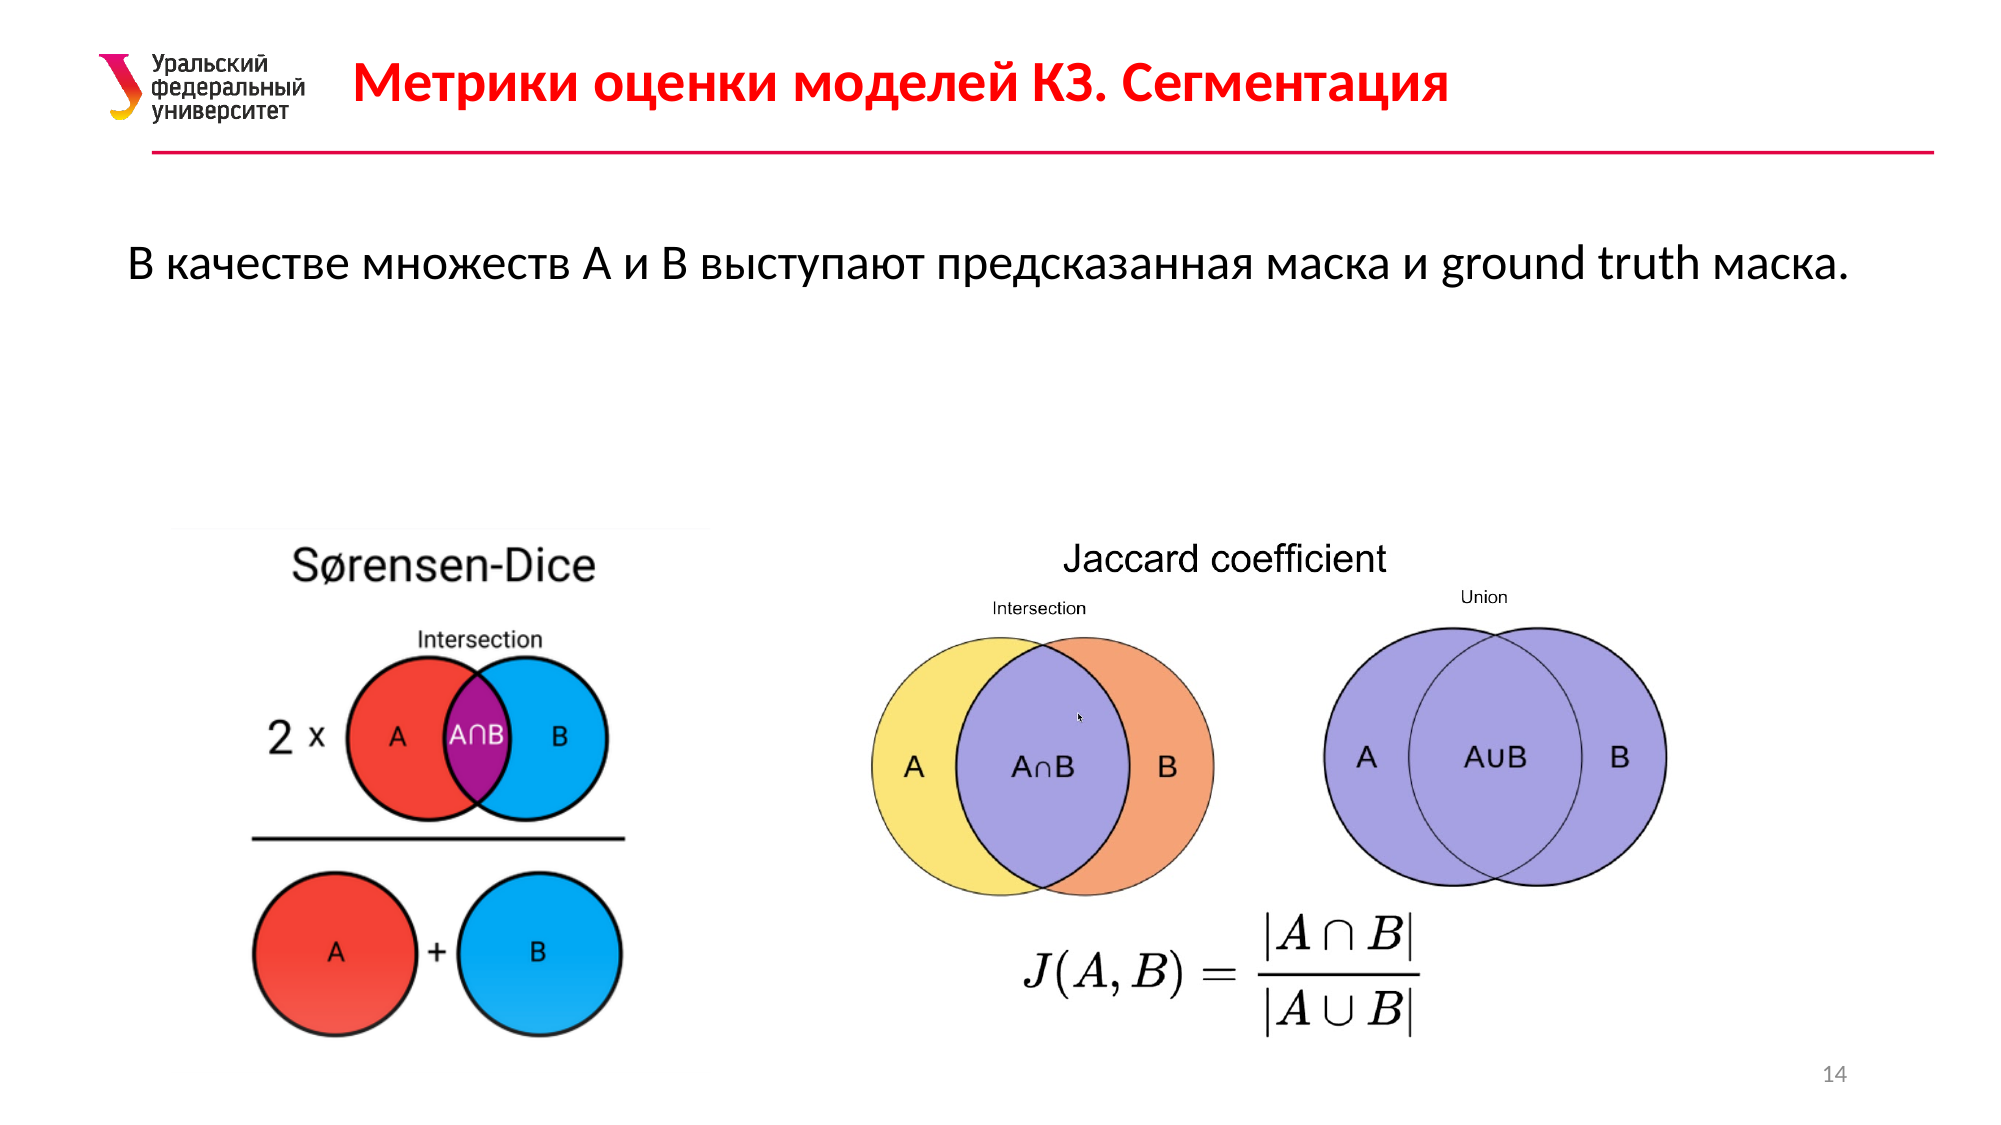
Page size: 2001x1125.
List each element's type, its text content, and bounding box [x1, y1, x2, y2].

picture [170, 528, 711, 1073]
text_box Метрики оценки моделей КЗ. Сегментация [337, 36, 1945, 121]
text_box [151, 150, 1935, 155]
picture [774, 528, 1713, 1043]
text_box В качестве множеств A и B выступают предсказанная маска и ground truth маска. [112, 228, 1879, 529]
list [98, 52, 320, 124]
slide_number 14 [1412, 1042, 1863, 1103]
